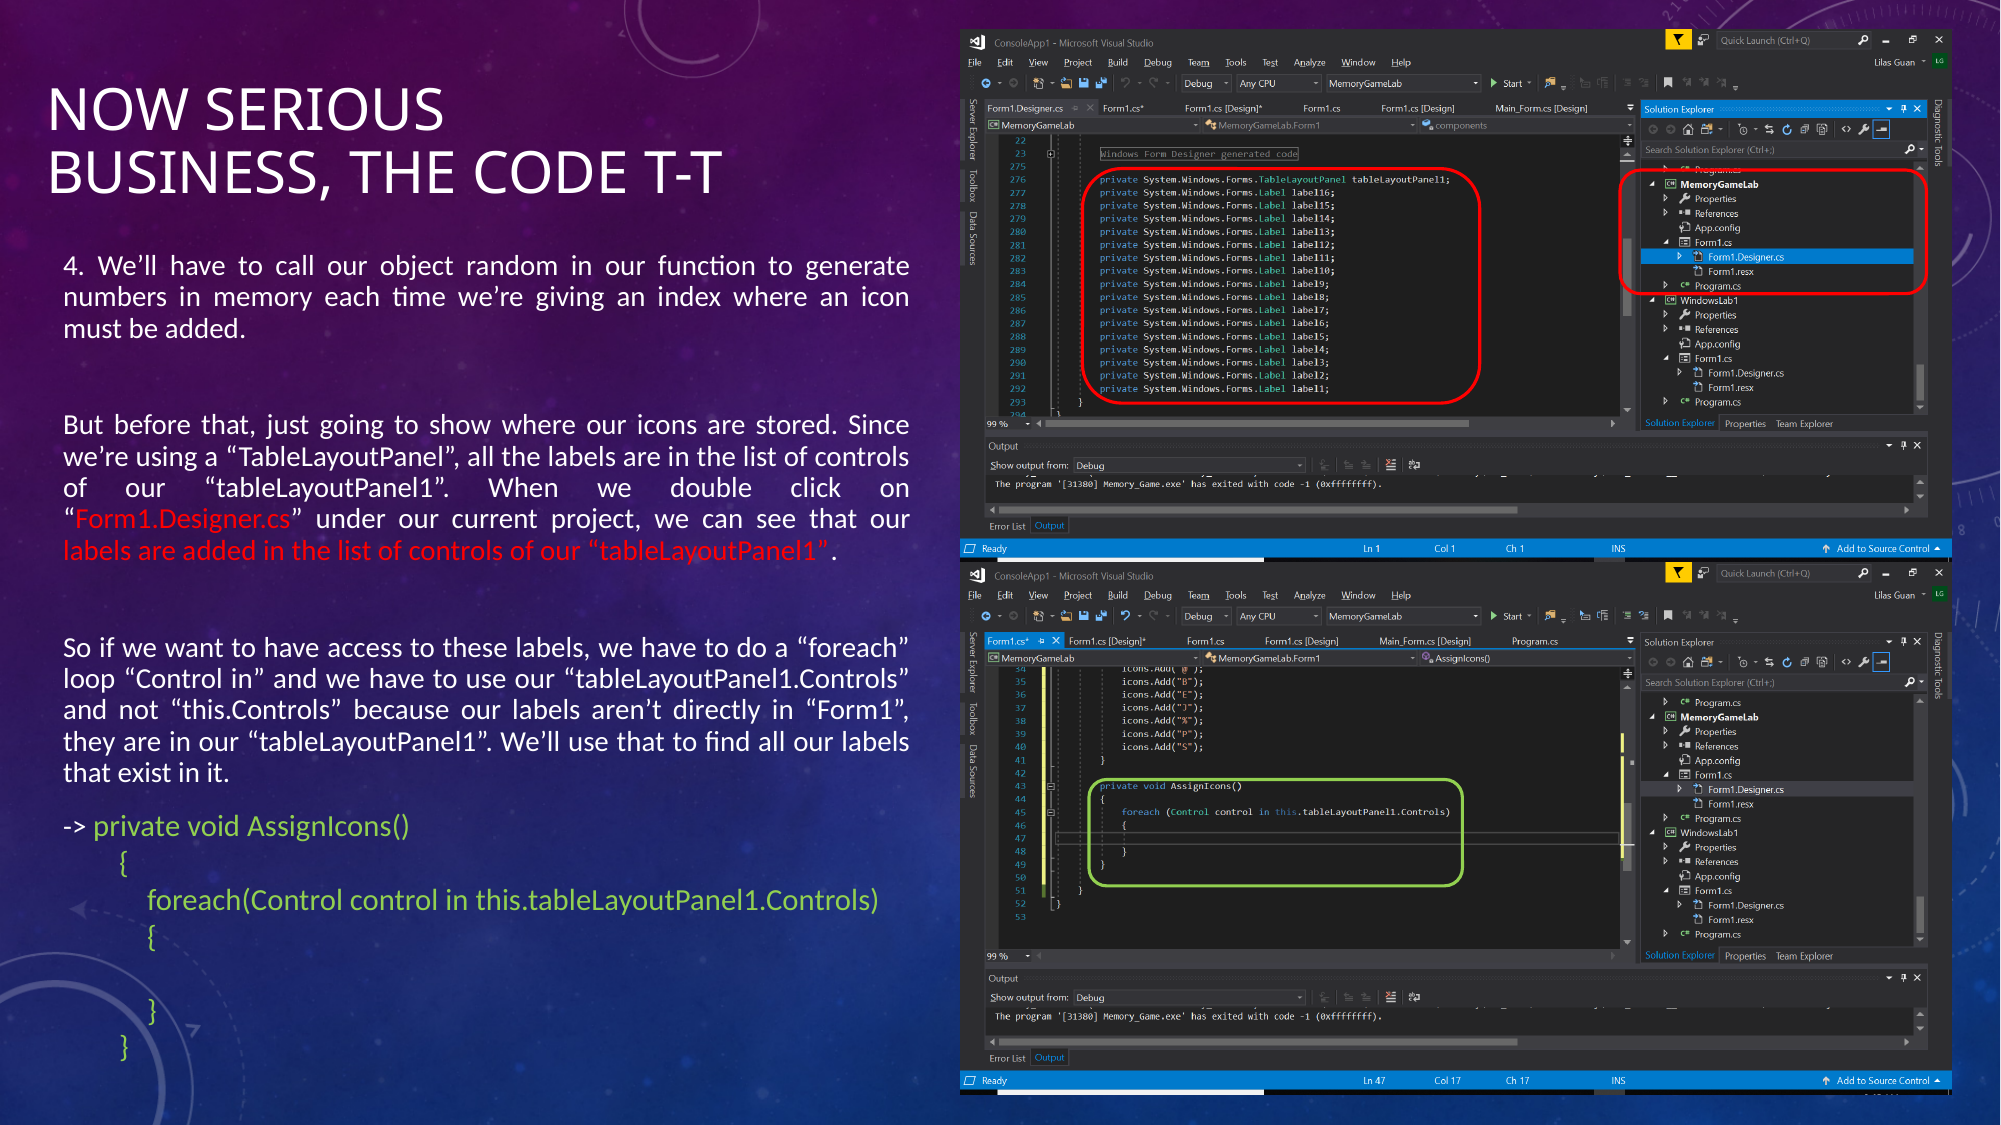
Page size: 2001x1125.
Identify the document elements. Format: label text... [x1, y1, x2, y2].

picture [0, 0, 2001, 1125]
title Now Serious Business, the code T-T [31, 44, 742, 243]
text_box 4. We’ll have to call our object random in our function to generate numbers in memory each time we’re giving an index where an icon must be added. But before that, just going to show where our icons are stored. Since we’re using a “TableLayoutPanel”, all the labels are in the list of controls of our “tableLayoutPanel1”. When we double click on “Form1.Designer.cs” under our current project, we can see that our labels are added in the list of controls of our “tableLayoutPanel1”. So if we want to have access to these labels, we have to do a “foreach” loop “Control in” and we have to use our “tableLayoutPanel1.Controls” and not “this.Controls” because our labels aren’t directly in “Form1”, they are in our “tableLayoutPanel1”. We’ll use that to find all our labels that exist in it. -> private void AssignIcons() { foreach(Control control in this.tableLayoutPanel1.Controls) { } } [48, 242, 927, 1081]
